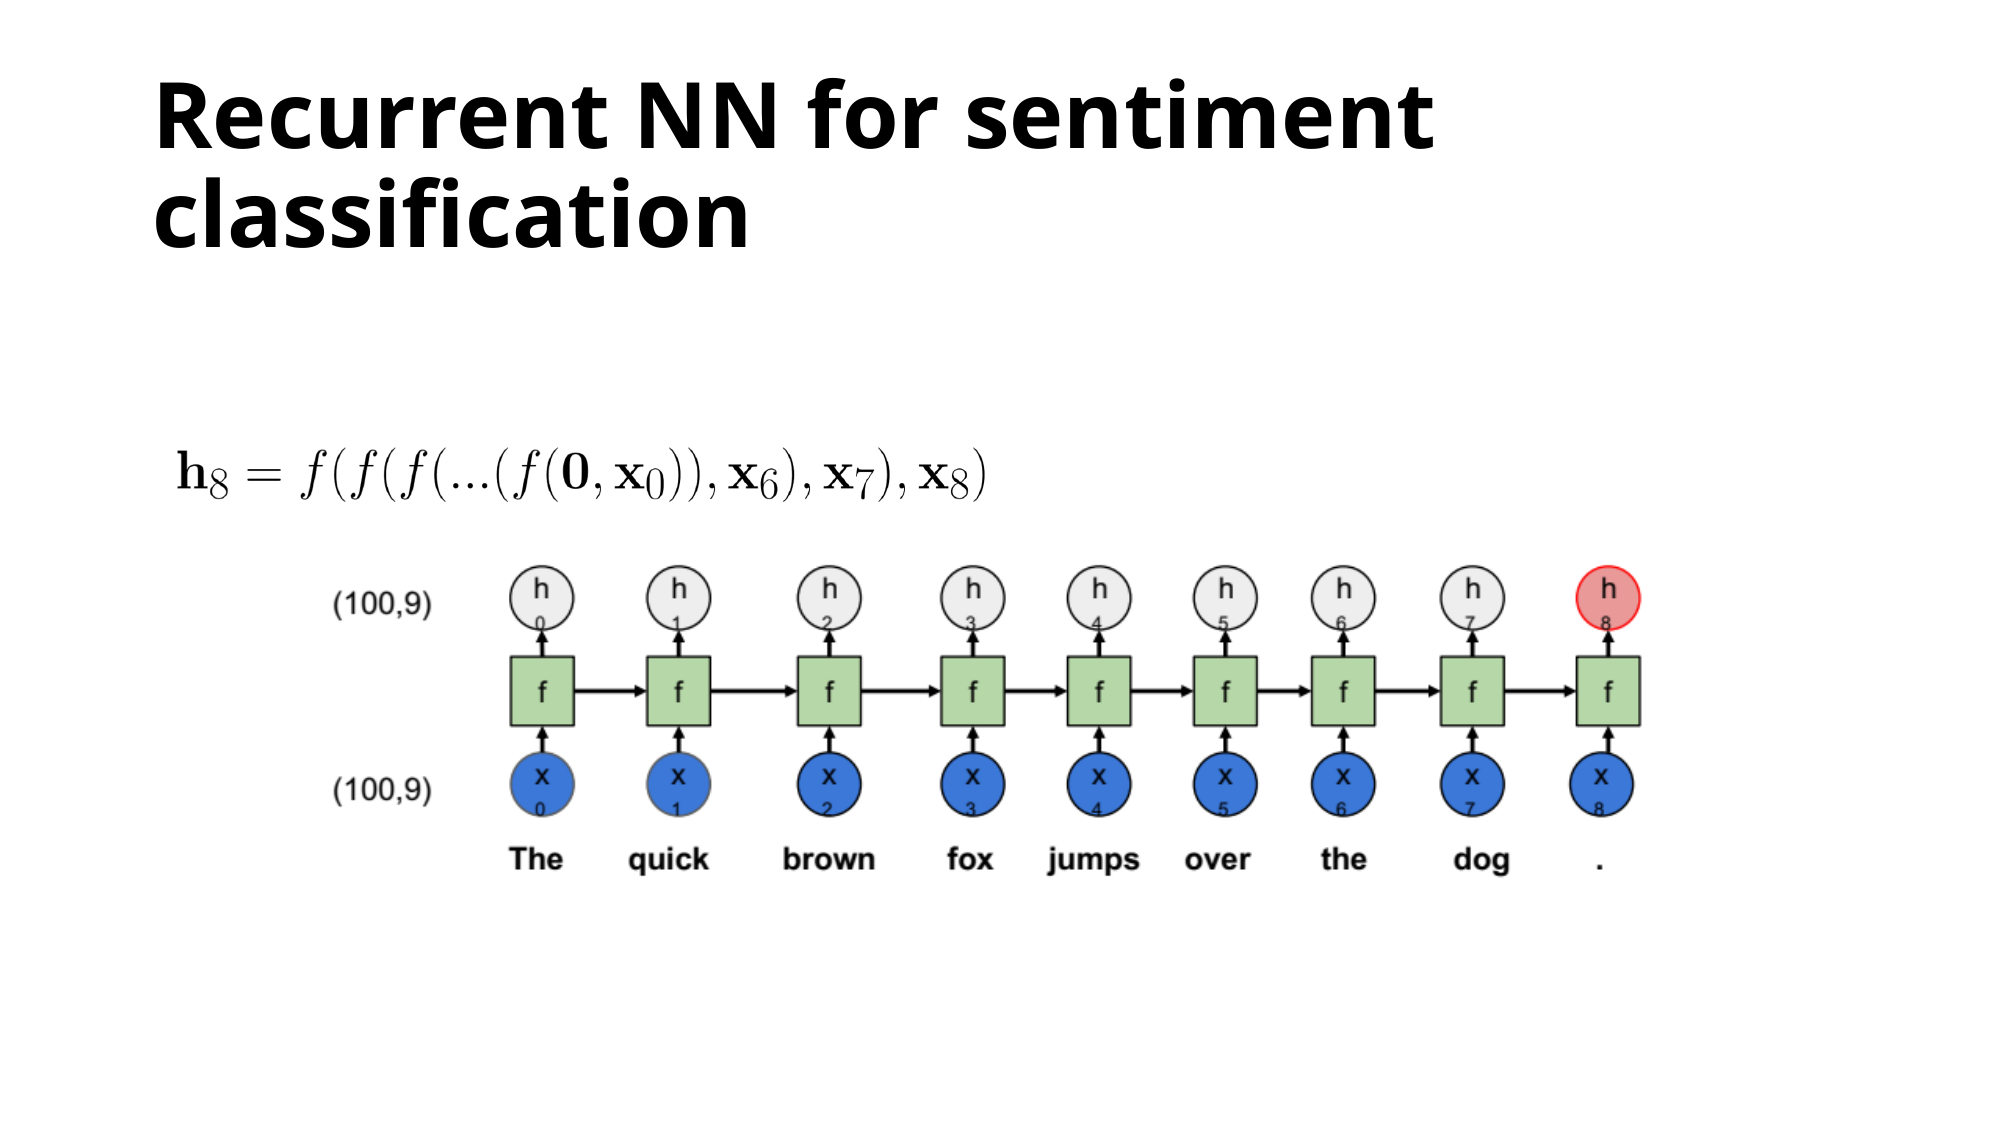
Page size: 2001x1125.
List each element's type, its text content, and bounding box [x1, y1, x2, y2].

picture [317, 526, 1683, 893]
title Recurrent NN for sentiment classification [137, 59, 1863, 278]
picture [177, 447, 985, 502]
